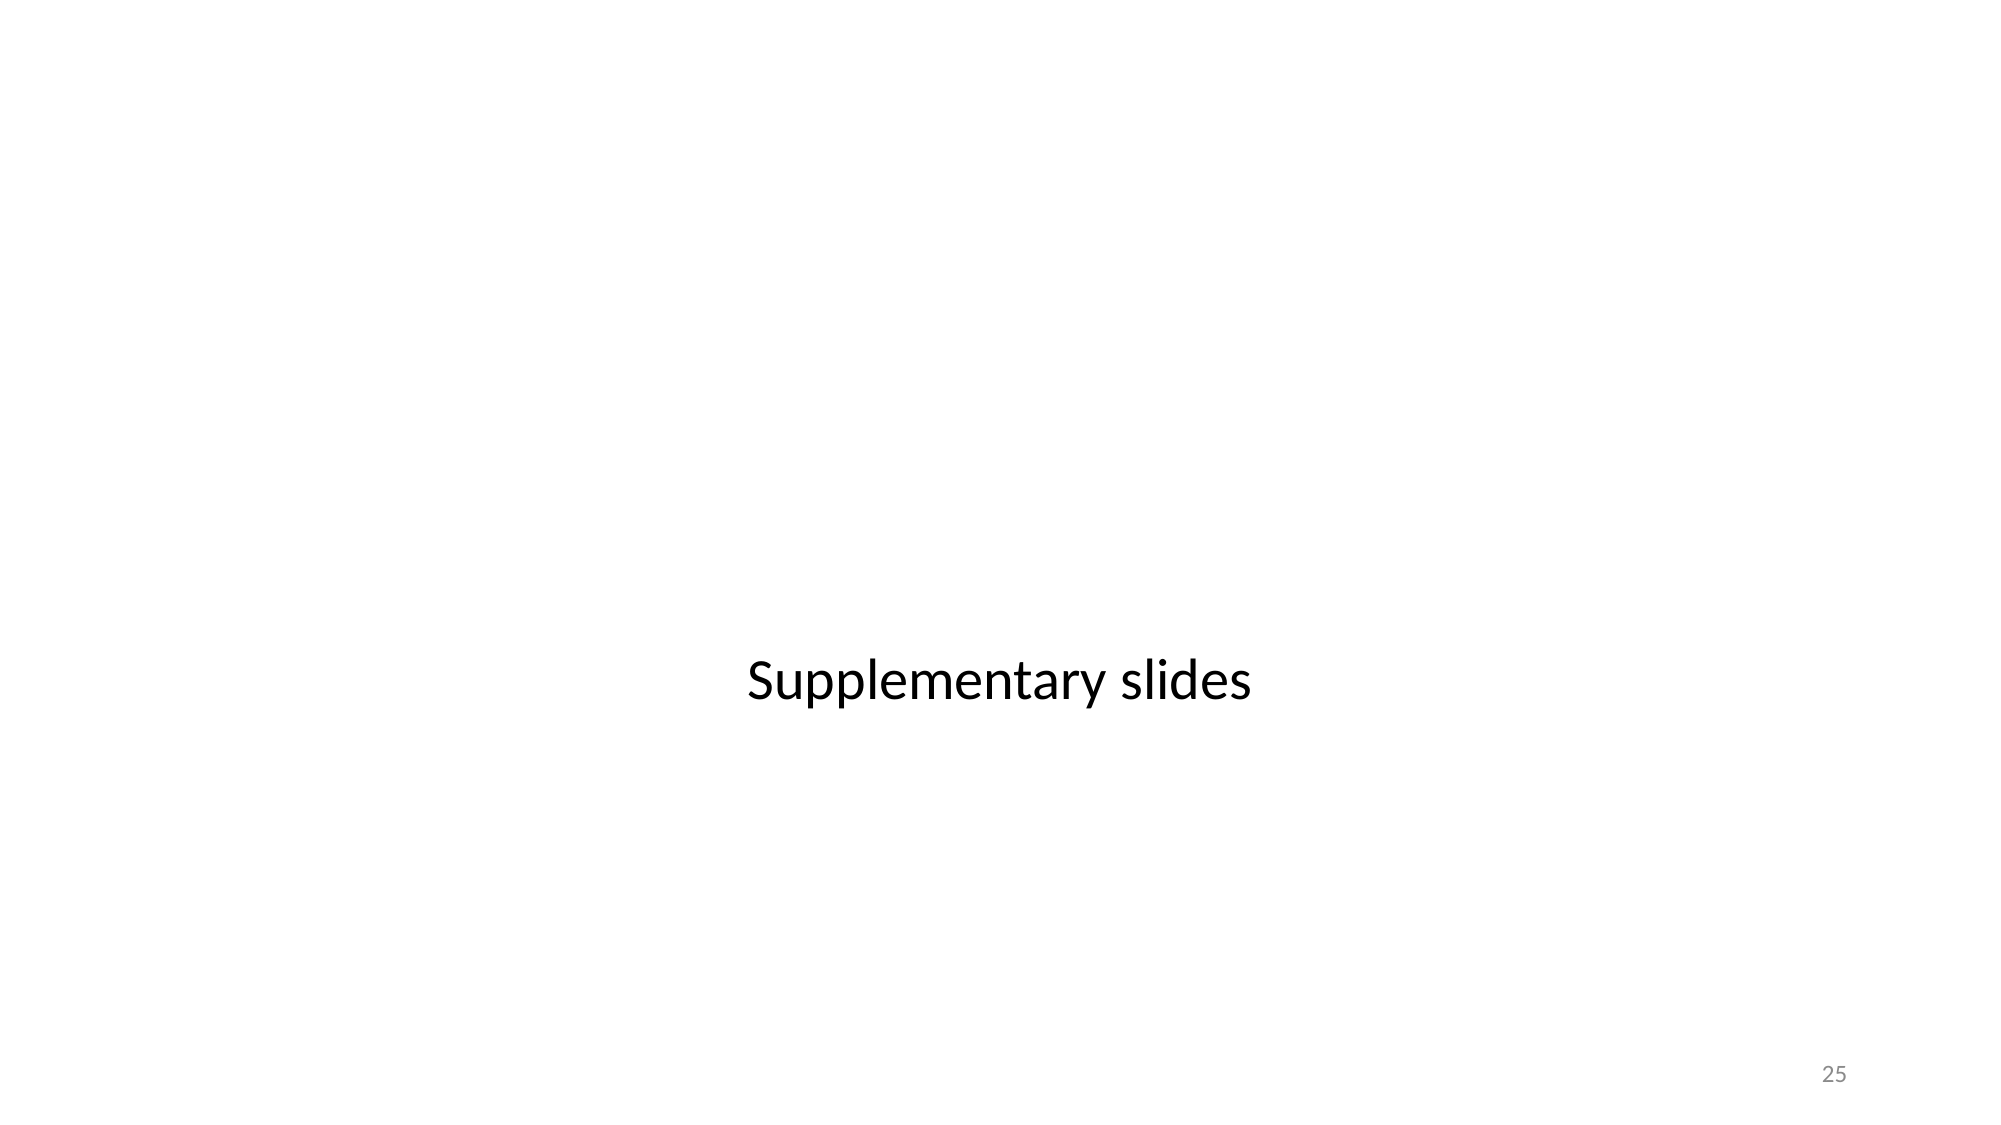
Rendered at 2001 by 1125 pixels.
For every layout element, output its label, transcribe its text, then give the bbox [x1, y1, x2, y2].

list Supplementary slides [137, 299, 1863, 1014]
slide_number 25 [1412, 1042, 1863, 1103]
